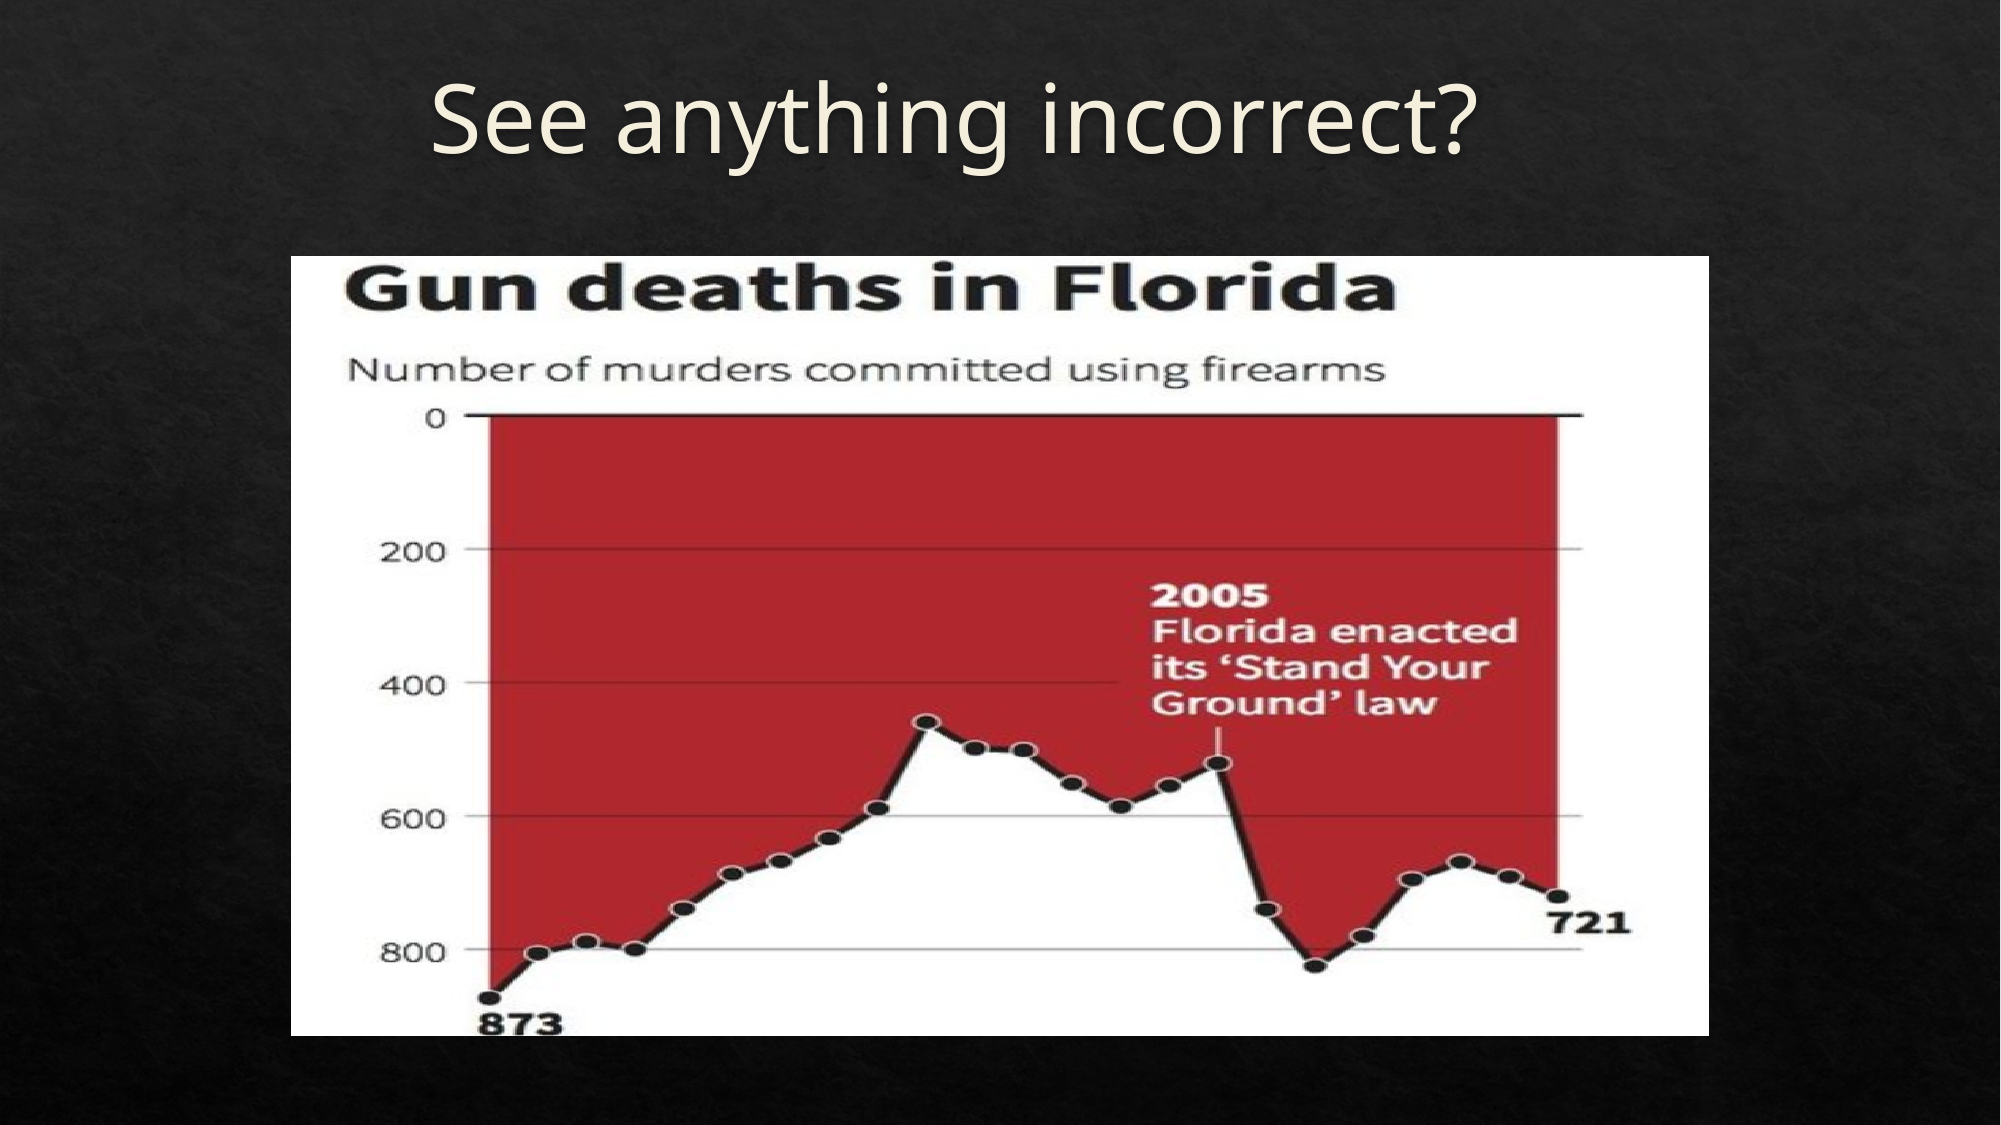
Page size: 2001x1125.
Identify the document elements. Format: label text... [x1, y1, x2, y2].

picture [290, 256, 1710, 1036]
title See anything incorrect? [118, 19, 1817, 226]
